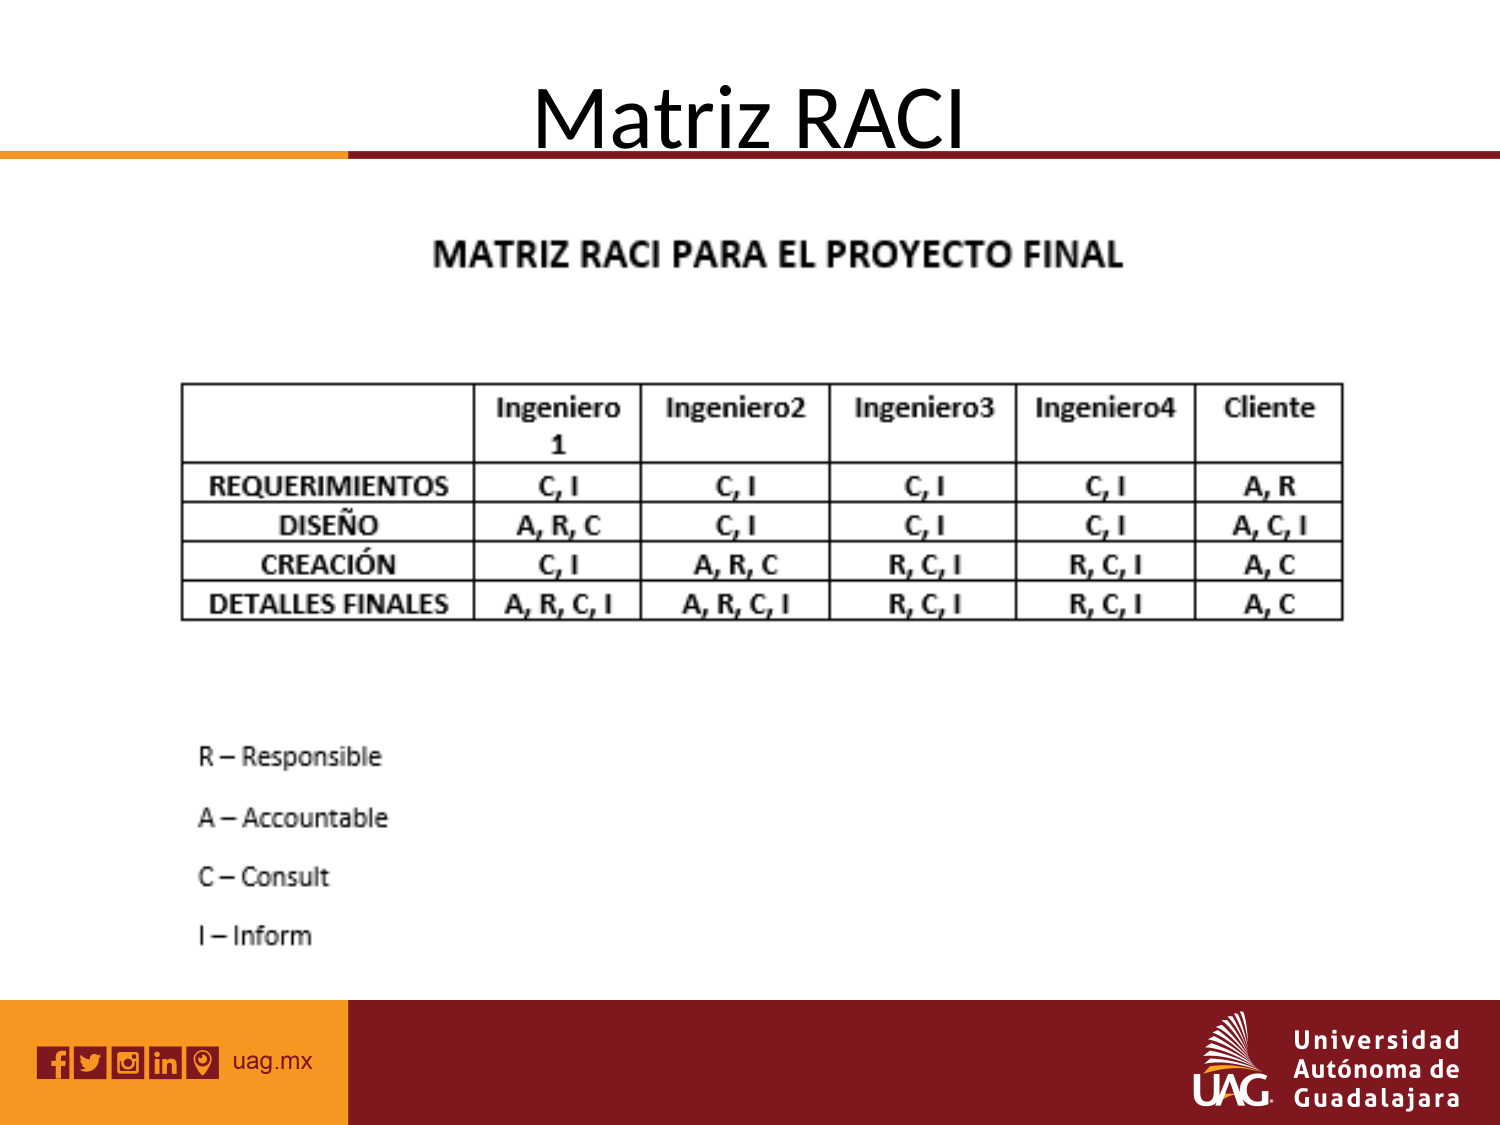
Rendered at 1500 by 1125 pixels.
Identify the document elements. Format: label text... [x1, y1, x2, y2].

picture [0, 0, 1500, 1125]
title Matriz RACI [75, 50, 1425, 238]
